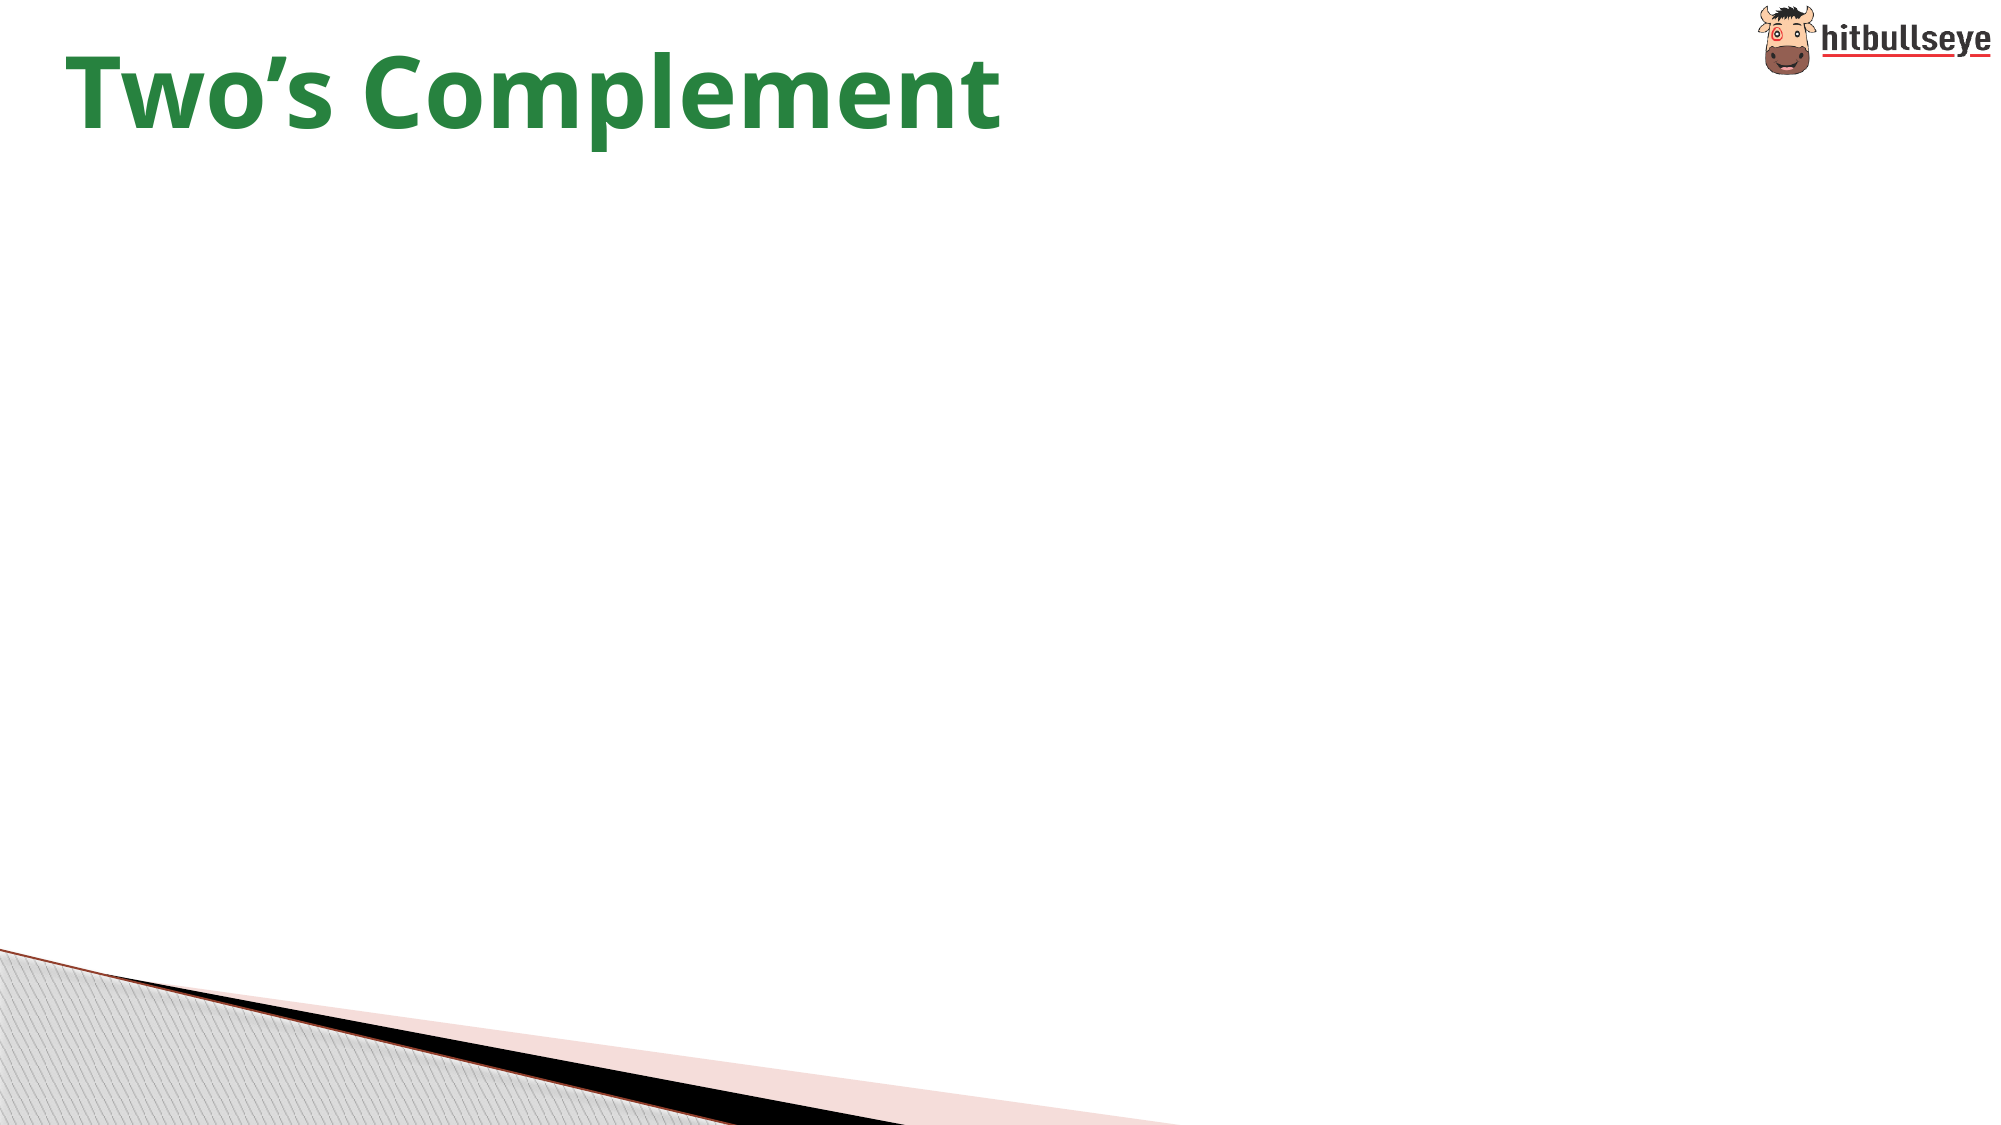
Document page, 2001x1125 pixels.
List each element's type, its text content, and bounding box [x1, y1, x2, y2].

text_box Two’s Complement [49, 21, 1318, 157]
picture [1748, 0, 2000, 81]
